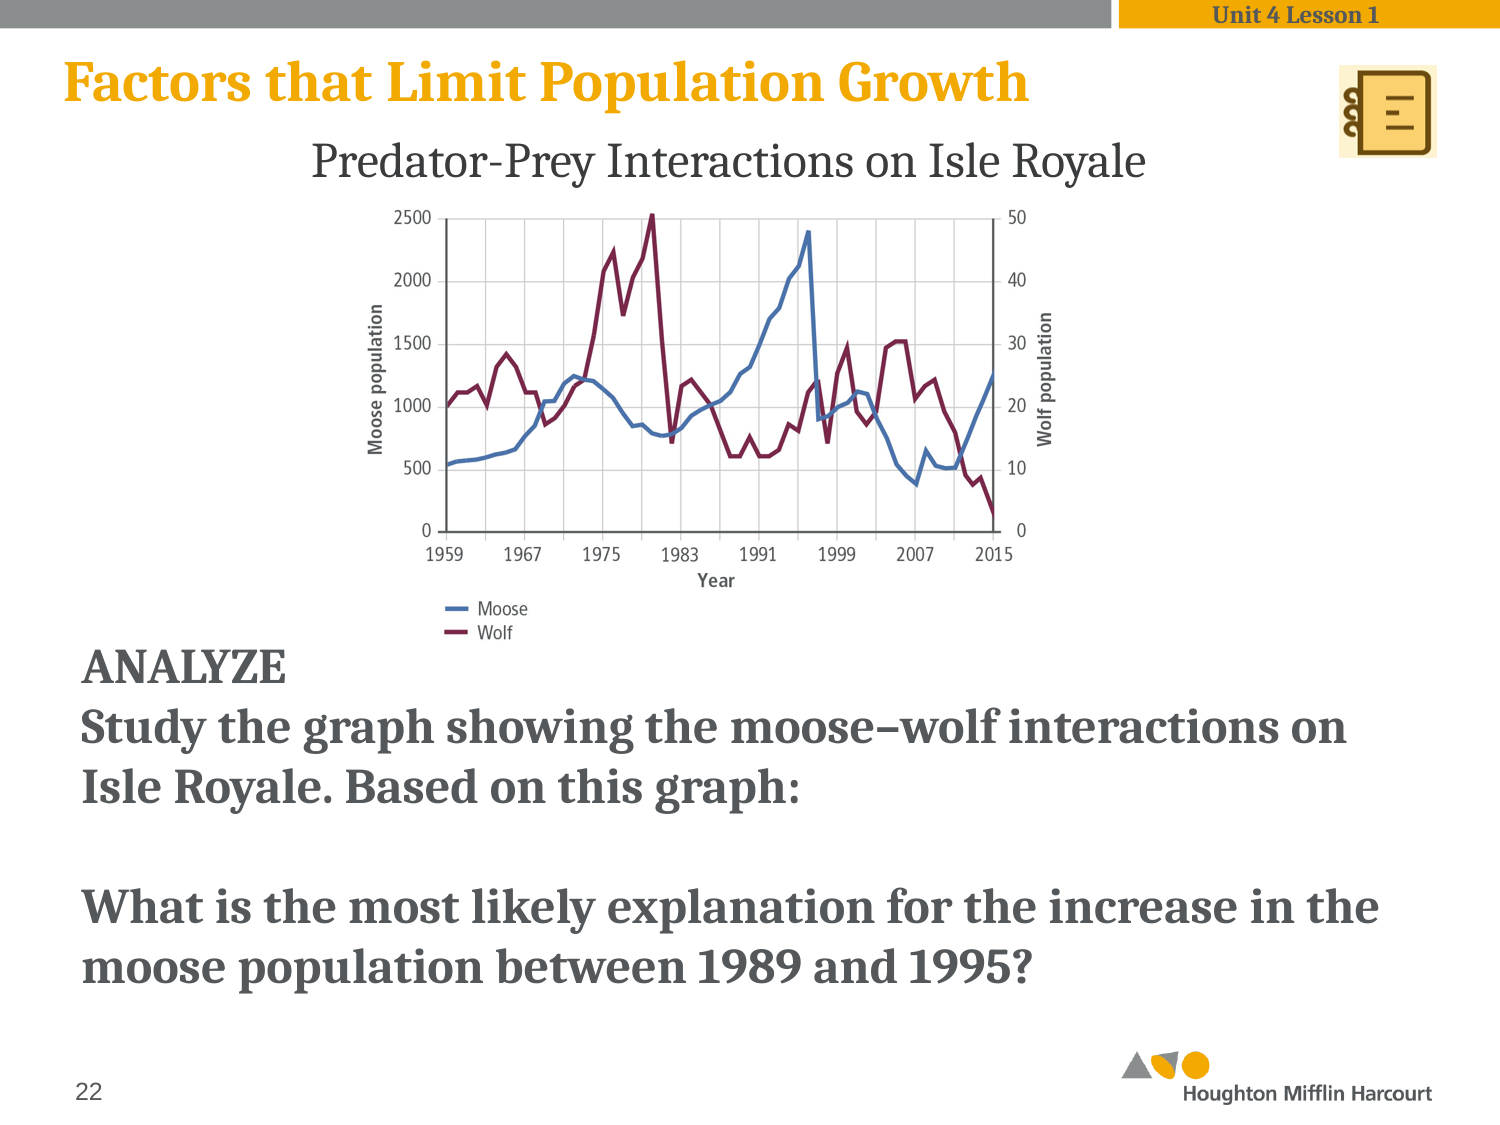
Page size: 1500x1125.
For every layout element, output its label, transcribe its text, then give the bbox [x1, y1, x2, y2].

picture [342, 138, 1085, 696]
text_box ANALYZE Study the graph showing the moose–wolf interactions on Isle Royale. Based on this graph: What is the most likely explanation for the increase in the moose population between 1989 and 1995? [66, 626, 1441, 1125]
text_box Predator-Prey Interactions on Isle Royale [295, 119, 1437, 196]
picture [1338, 65, 1437, 158]
text_box Unit 4 Lesson 1 [1197, 0, 1404, 36]
text_box Factors that Limit Population Growth [51, 35, 1456, 139]
